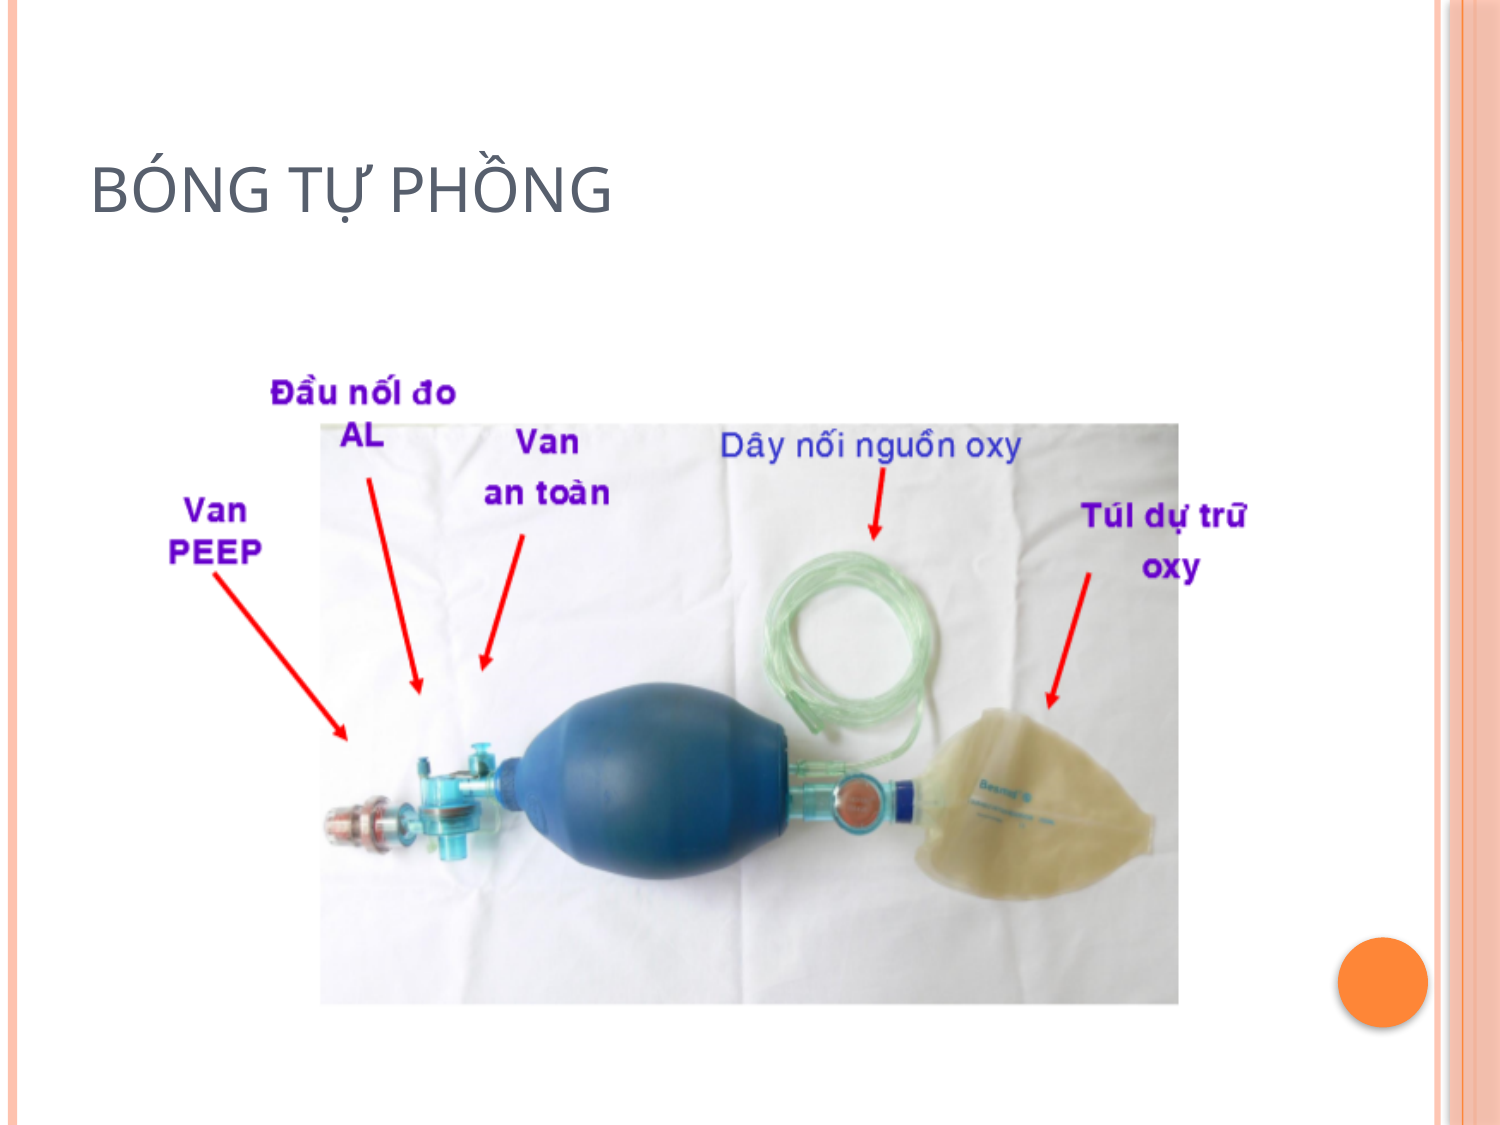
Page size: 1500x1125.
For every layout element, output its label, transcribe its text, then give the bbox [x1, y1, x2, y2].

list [136, 349, 1263, 1051]
title bóng tự phồng [75, 45, 1300, 233]
